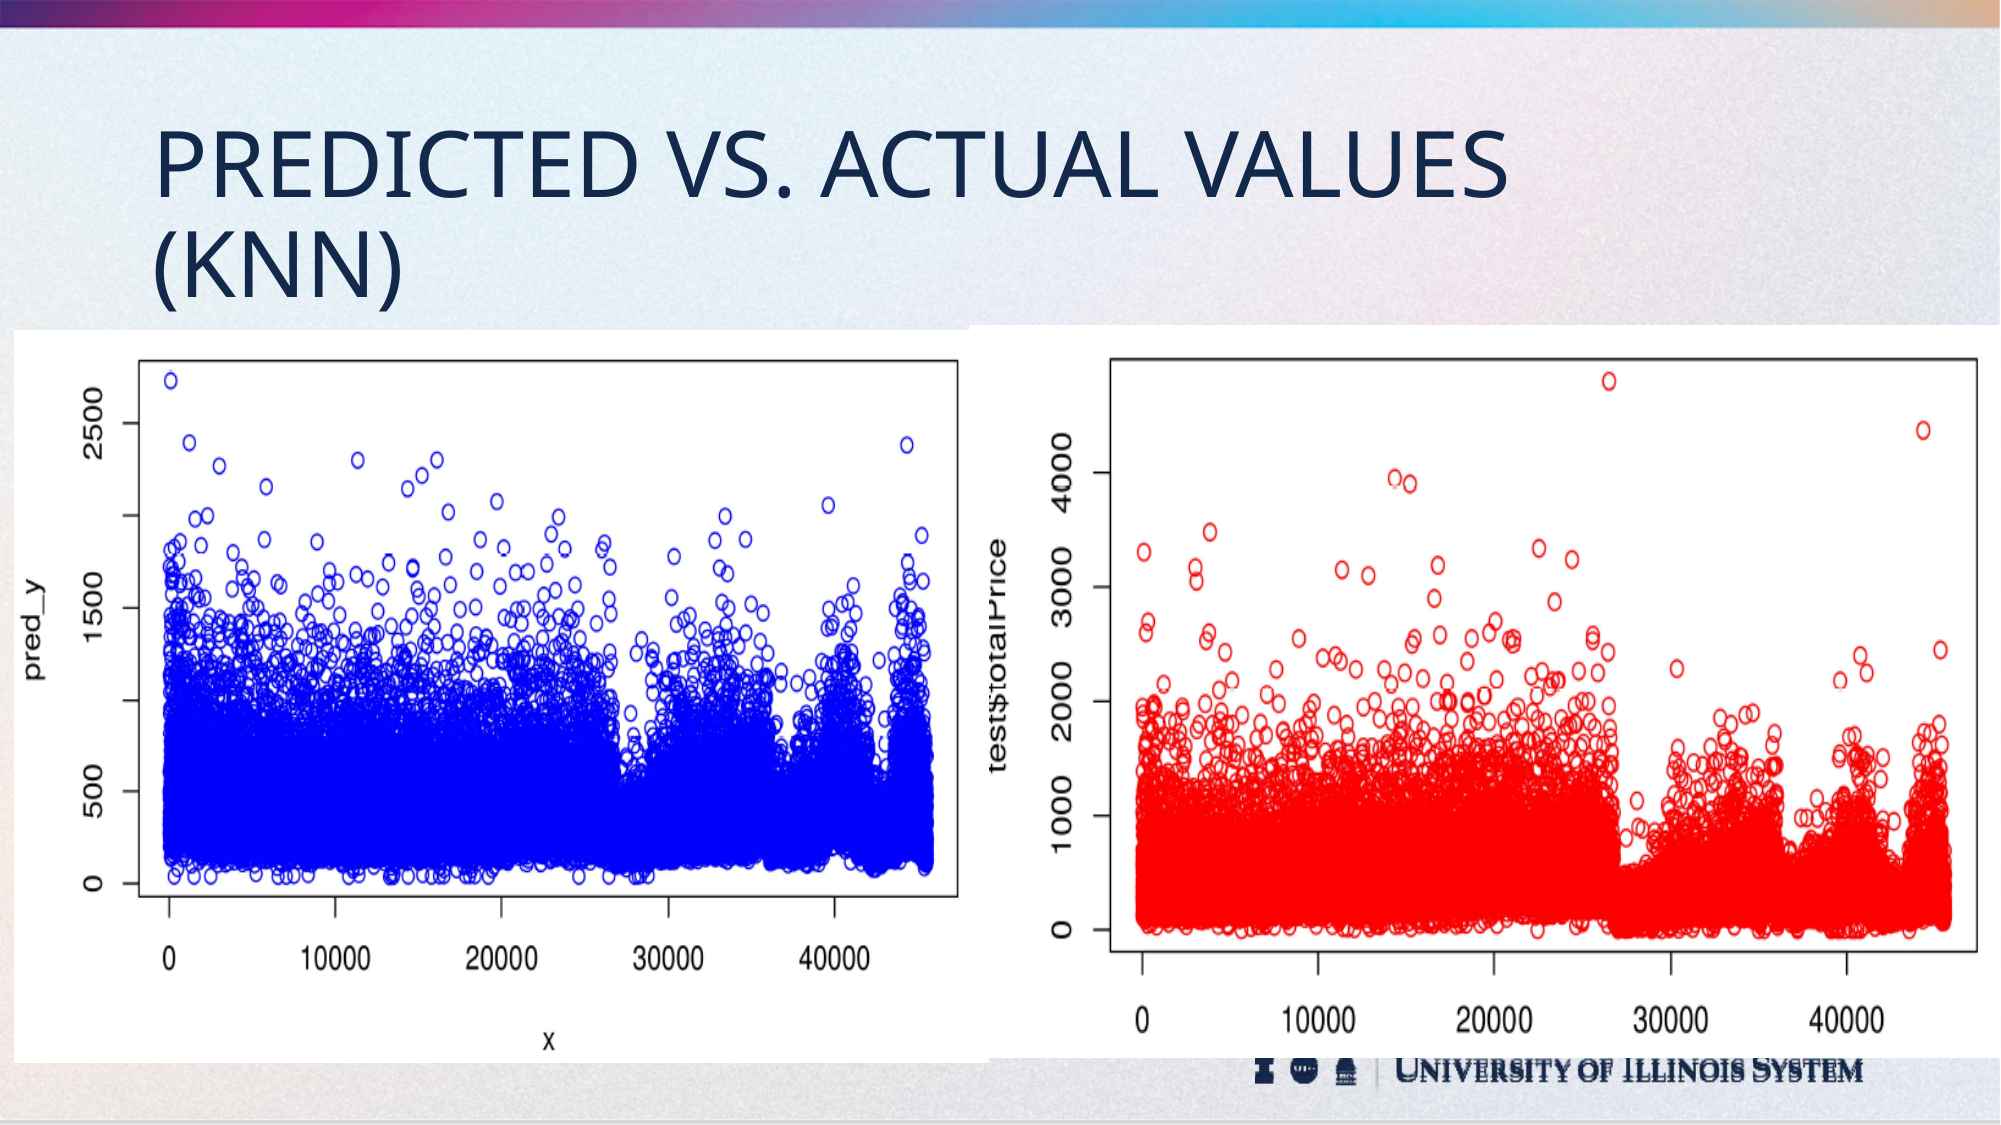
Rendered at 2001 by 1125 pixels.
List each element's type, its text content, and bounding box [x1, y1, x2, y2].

title PREDICTED VS. ACTUAL VALUES (KNN) [137, 111, 1863, 327]
picture [0, 0, 2001, 1125]
